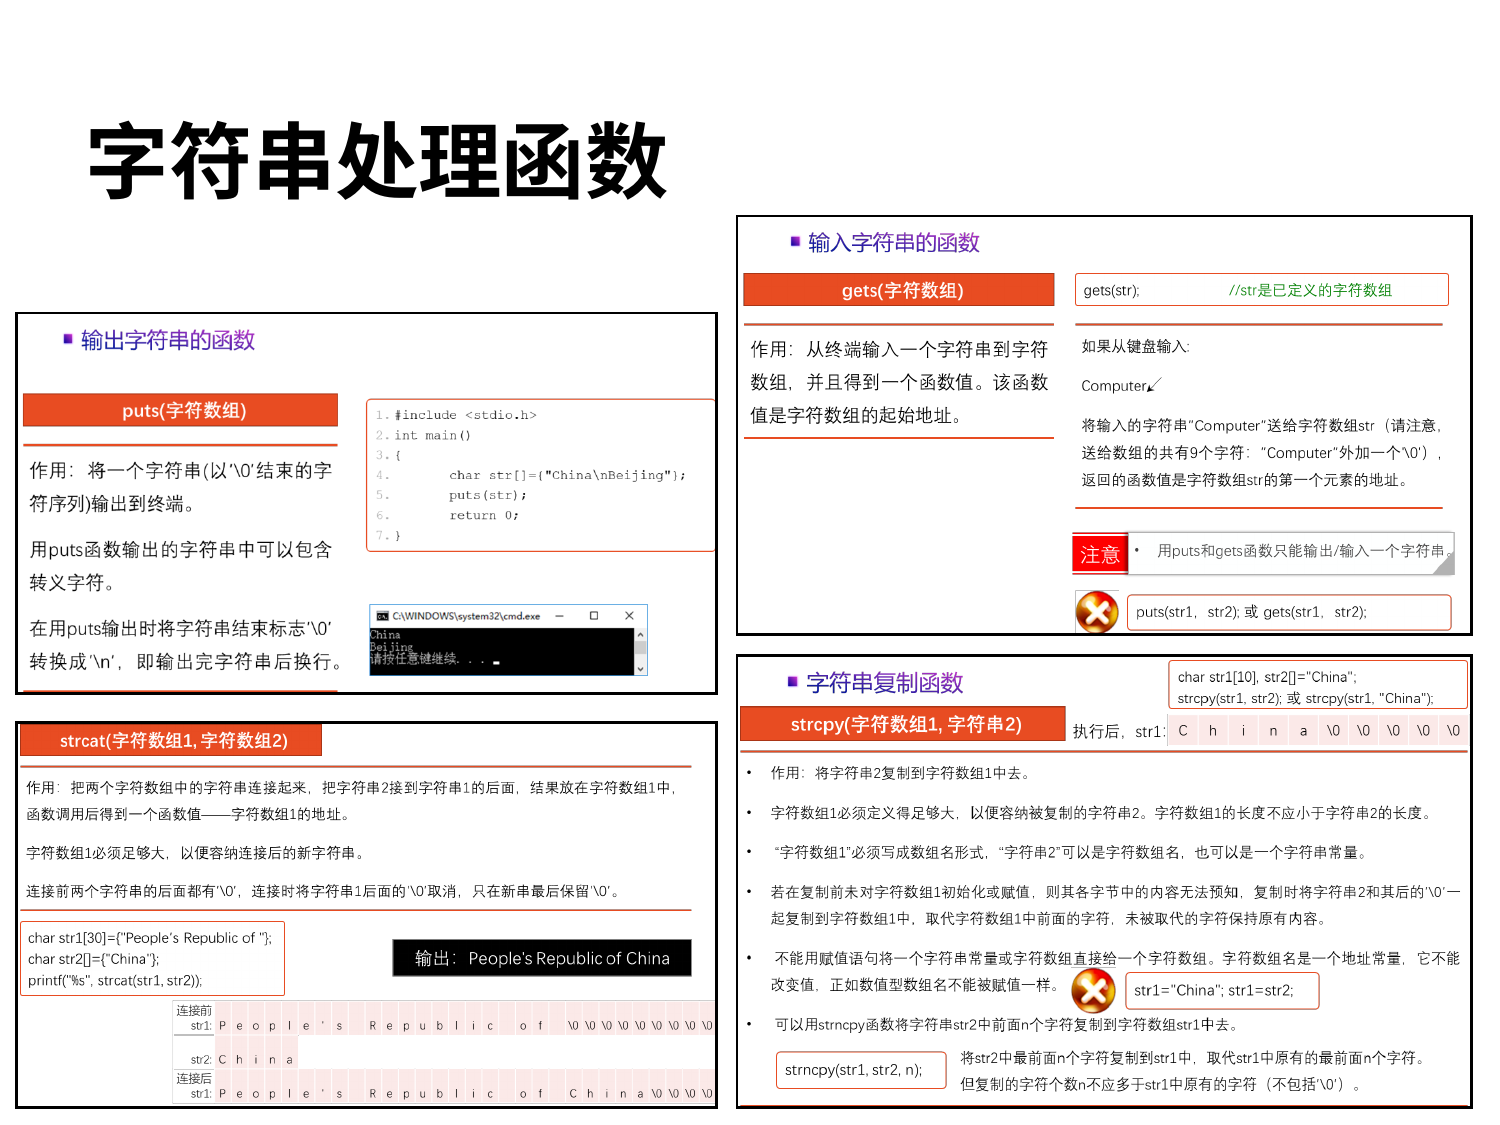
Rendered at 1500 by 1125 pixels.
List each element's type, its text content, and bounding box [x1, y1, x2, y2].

picture [17, 723, 716, 1107]
picture [17, 314, 716, 693]
picture [738, 217, 1471, 634]
title 字符串处理函数 [70, 70, 1421, 219]
picture [738, 656, 1471, 1107]
